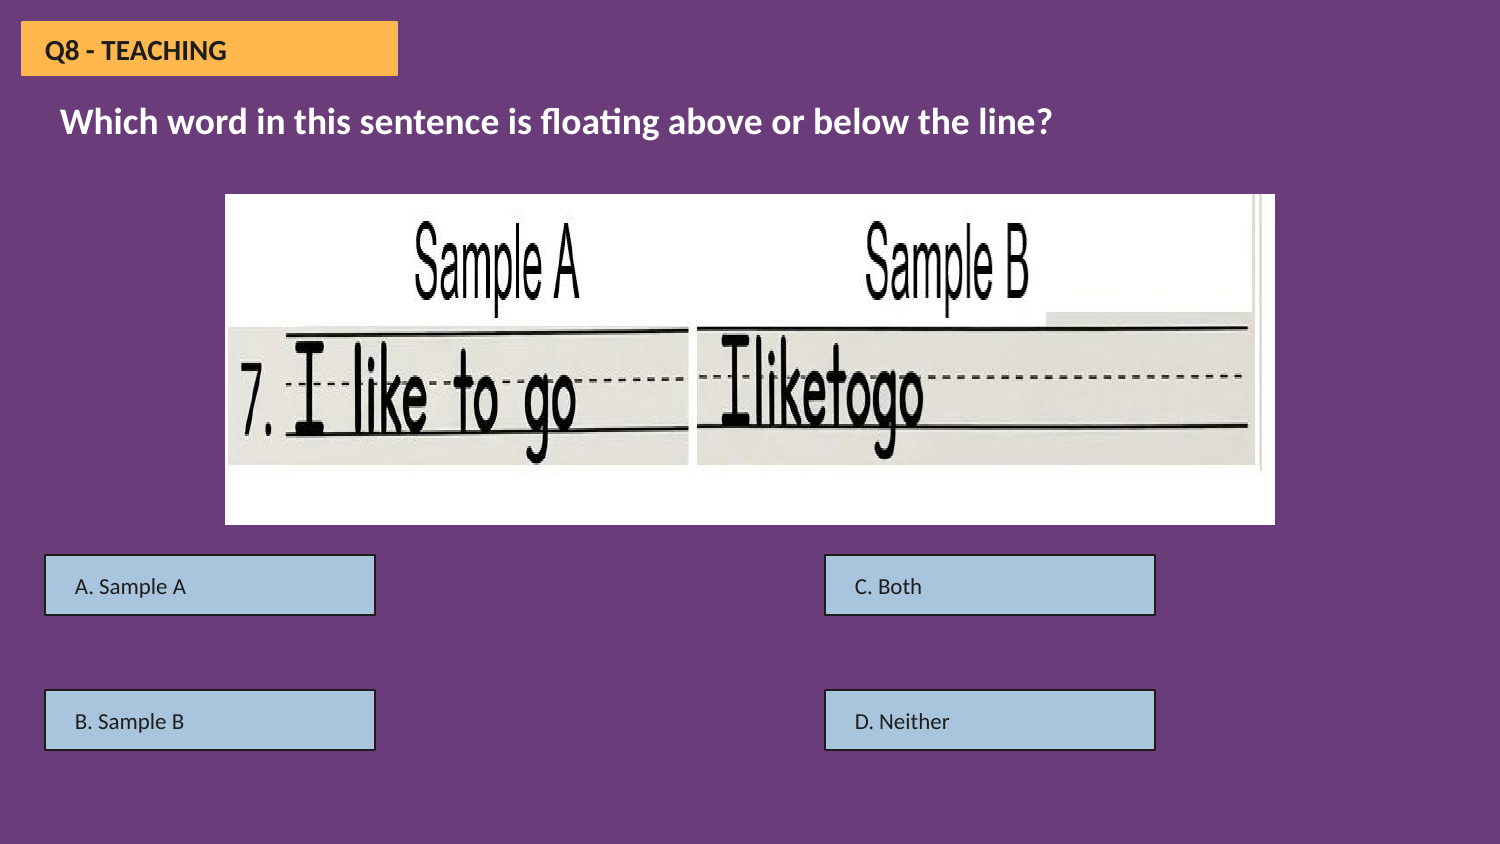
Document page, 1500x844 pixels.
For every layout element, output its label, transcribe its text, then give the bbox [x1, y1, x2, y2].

text_box [824, 554, 1155, 615]
text_box [44, 689, 375, 750]
text_box B. Sample B [59, 697, 360, 743]
text_box [22, 22, 398, 75]
text_box A. Sample A [59, 562, 360, 608]
text_box Q8 - TEACHING [29, 23, 390, 74]
text_box Which word in this sentence is floating above or below the line? [44, 89, 1455, 165]
text_box [44, 554, 375, 615]
text_box D. Neither [839, 697, 1140, 743]
text_box [824, 689, 1155, 750]
text_box C. Both [839, 562, 1140, 608]
picture [224, 194, 1275, 525]
